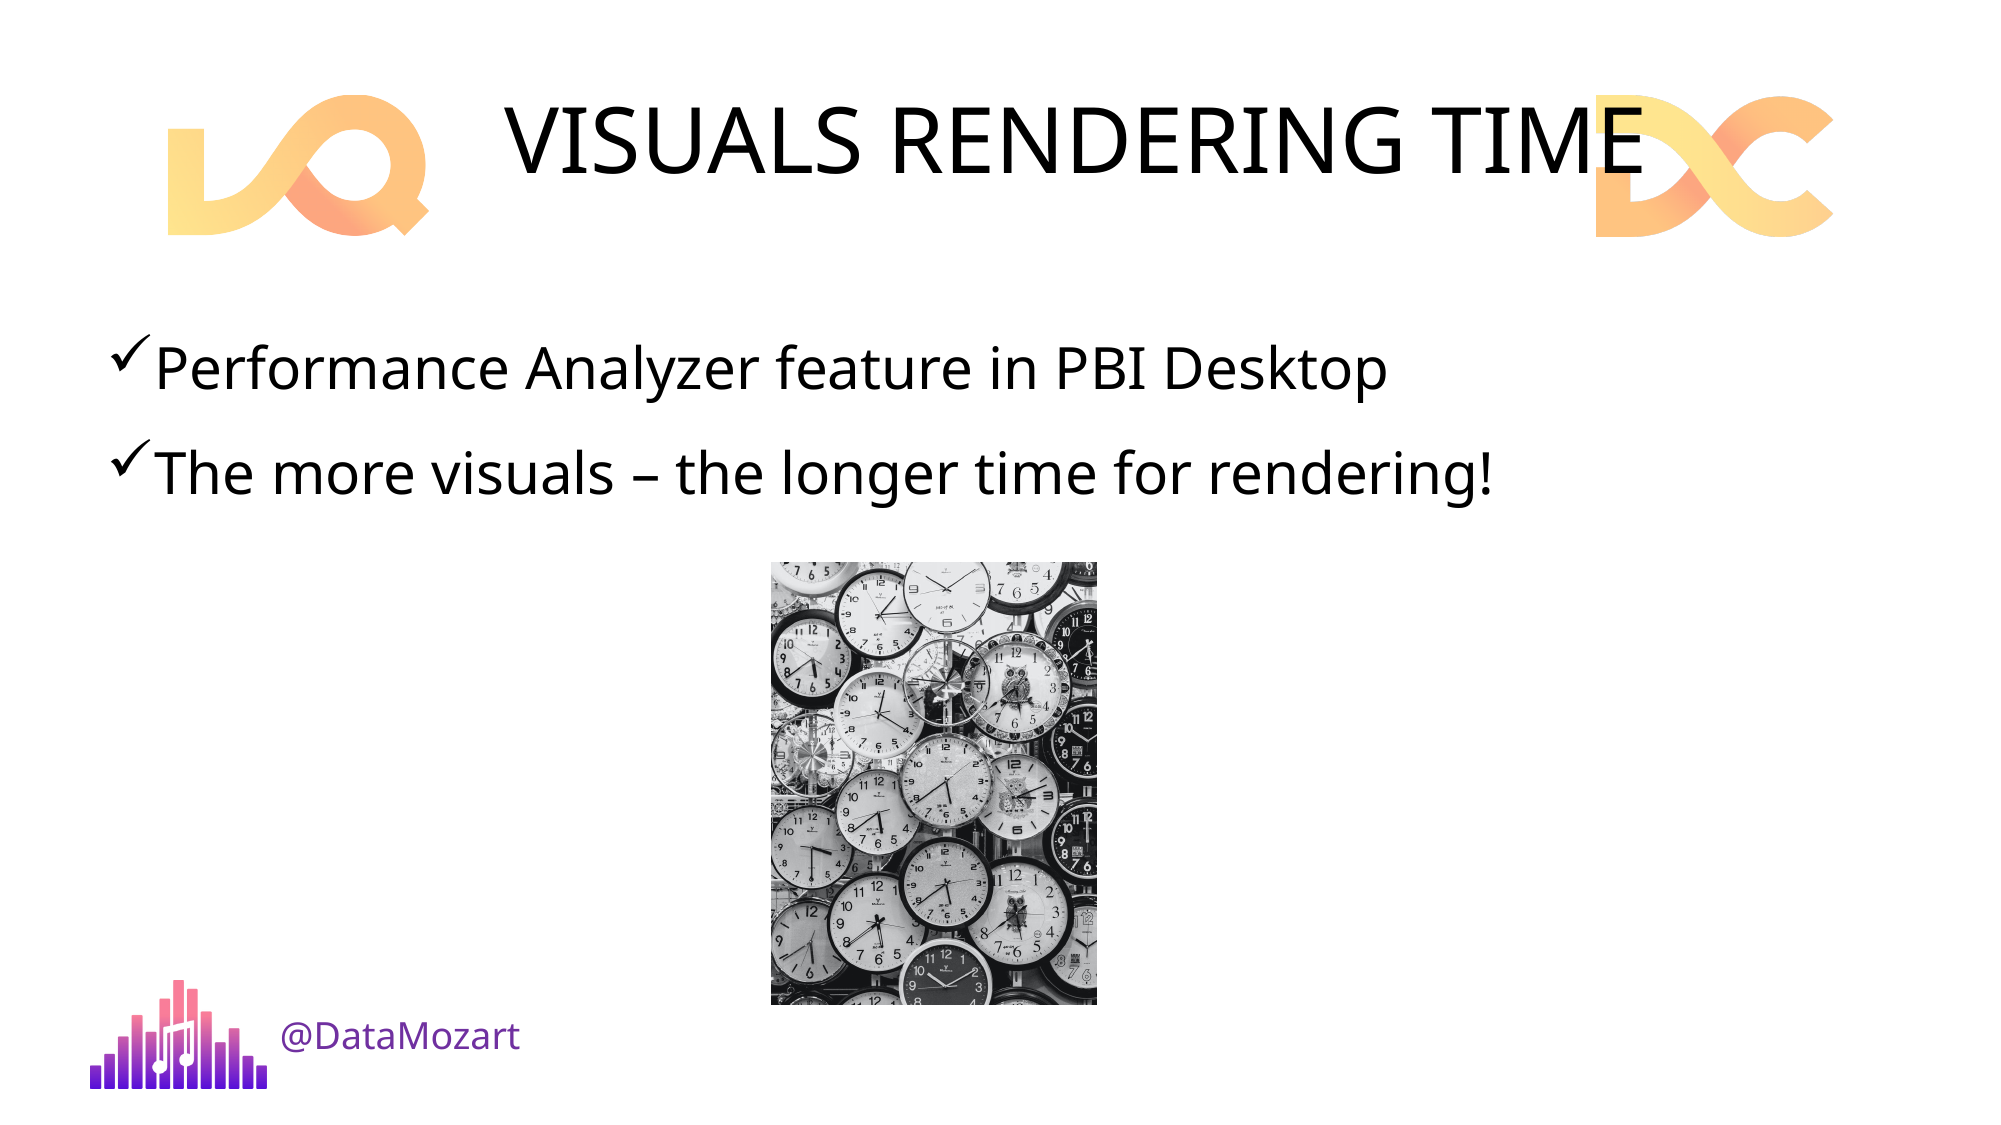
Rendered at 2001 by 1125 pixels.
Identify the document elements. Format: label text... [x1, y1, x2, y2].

text_box @DataMozart [267, 1004, 536, 1065]
picture [771, 562, 1097, 1005]
text_box Performance Analyzer feature in PBI Desktop The more visuals – the longer time for rendering! [91, 288, 1909, 514]
text_box VISUALS RENDERING TIME [490, 74, 1664, 200]
picture [90, 980, 267, 1089]
